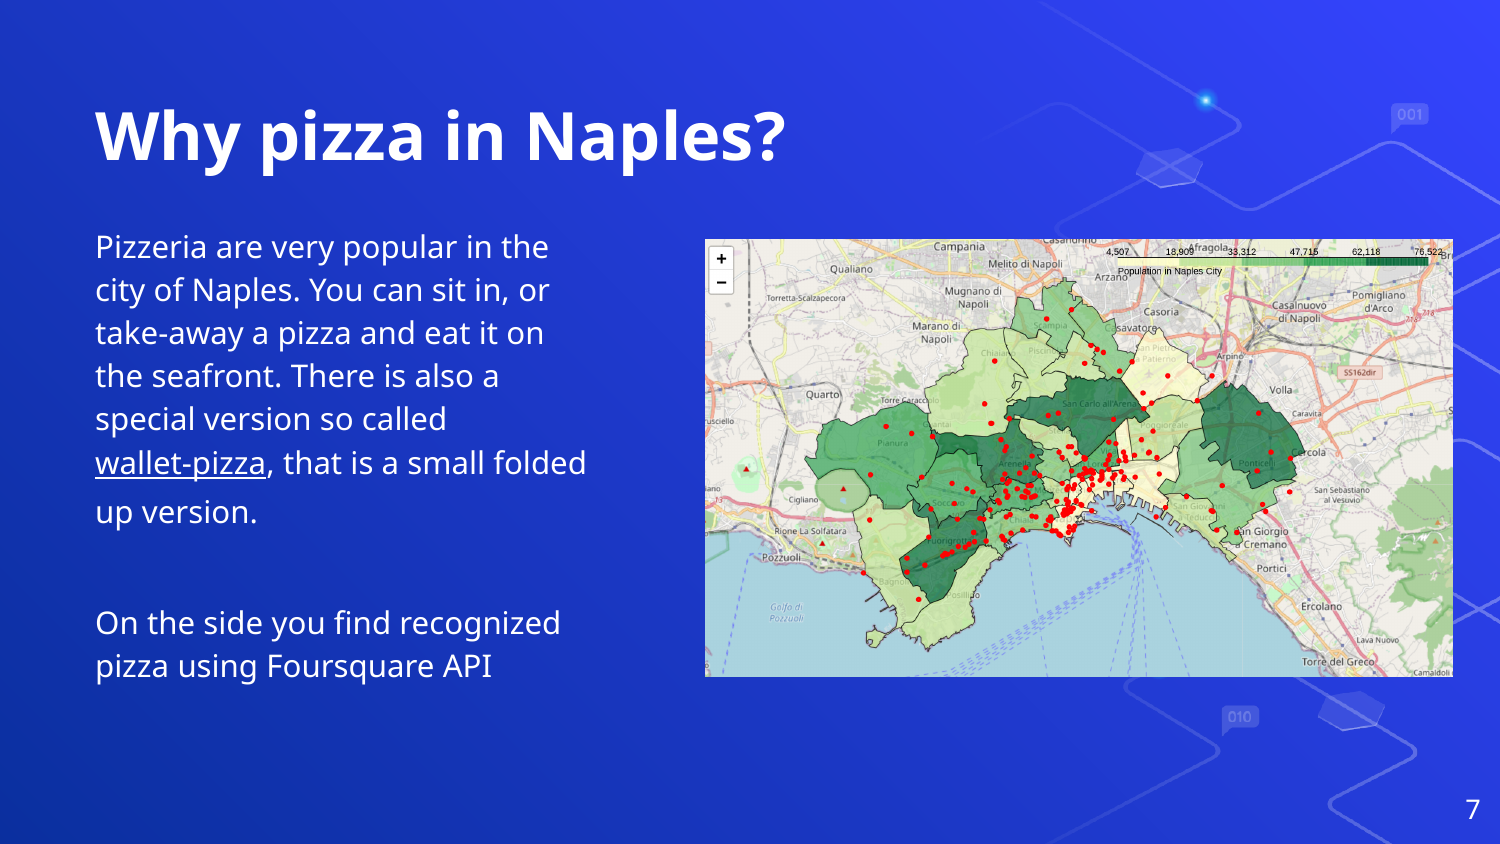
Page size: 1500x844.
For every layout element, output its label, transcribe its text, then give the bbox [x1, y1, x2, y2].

text_box Why pizza in Naples? [95, 33, 1082, 175]
text_box Pizzeria are very popular in the city of Naples. You can sit in, or take-away a pizza and eat it on the seafront. There is also a special version so called wallet-pizza, that is a small folded up version. On the side you find recognized pizza using Foursquare API [95, 221, 600, 741]
picture [0, 0, 1500, 844]
text_box <number> [1391, 779, 1481, 844]
